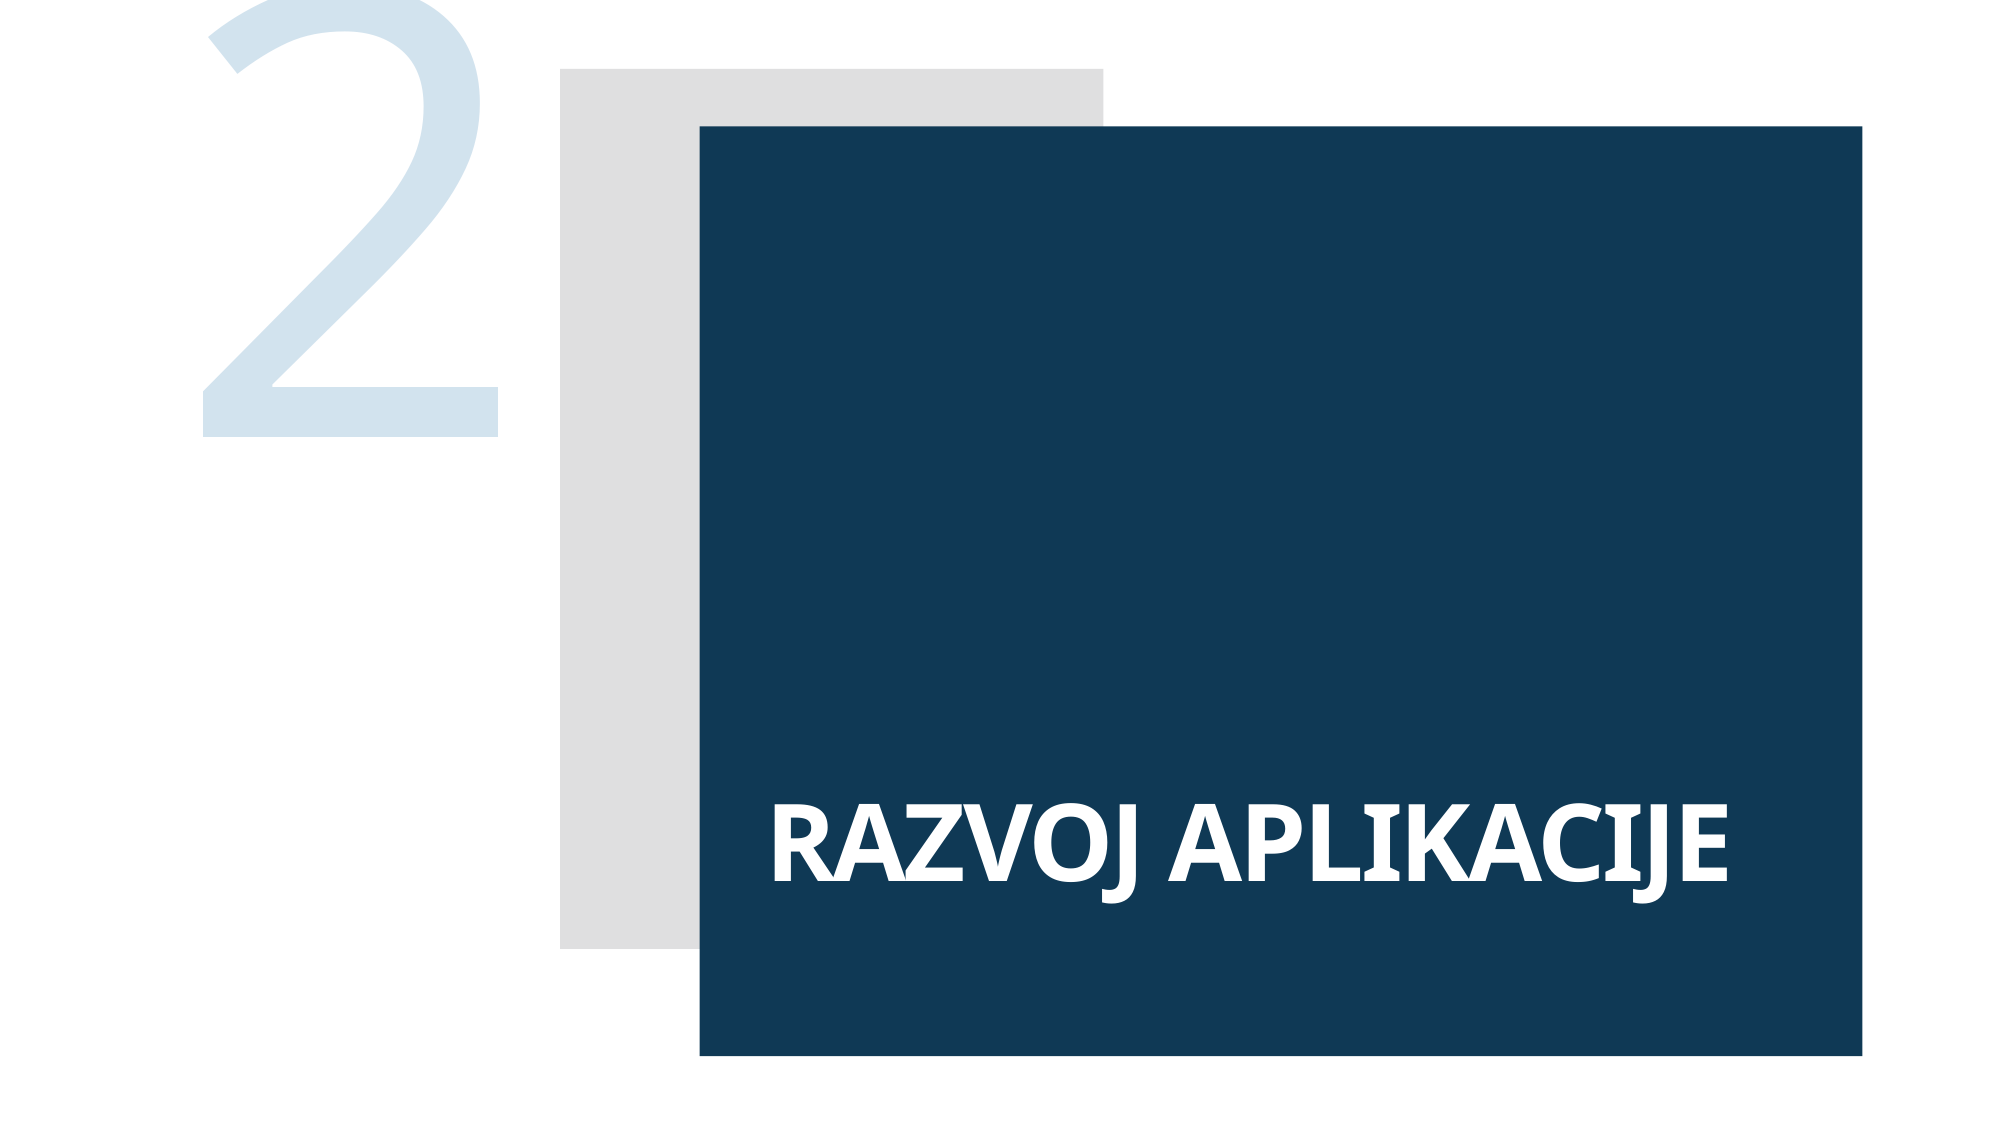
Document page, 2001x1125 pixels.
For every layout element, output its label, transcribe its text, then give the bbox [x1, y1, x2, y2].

title RAZVOJ APLIKACIJE [749, 738, 1823, 956]
list 2 [137, 60, 546, 573]
